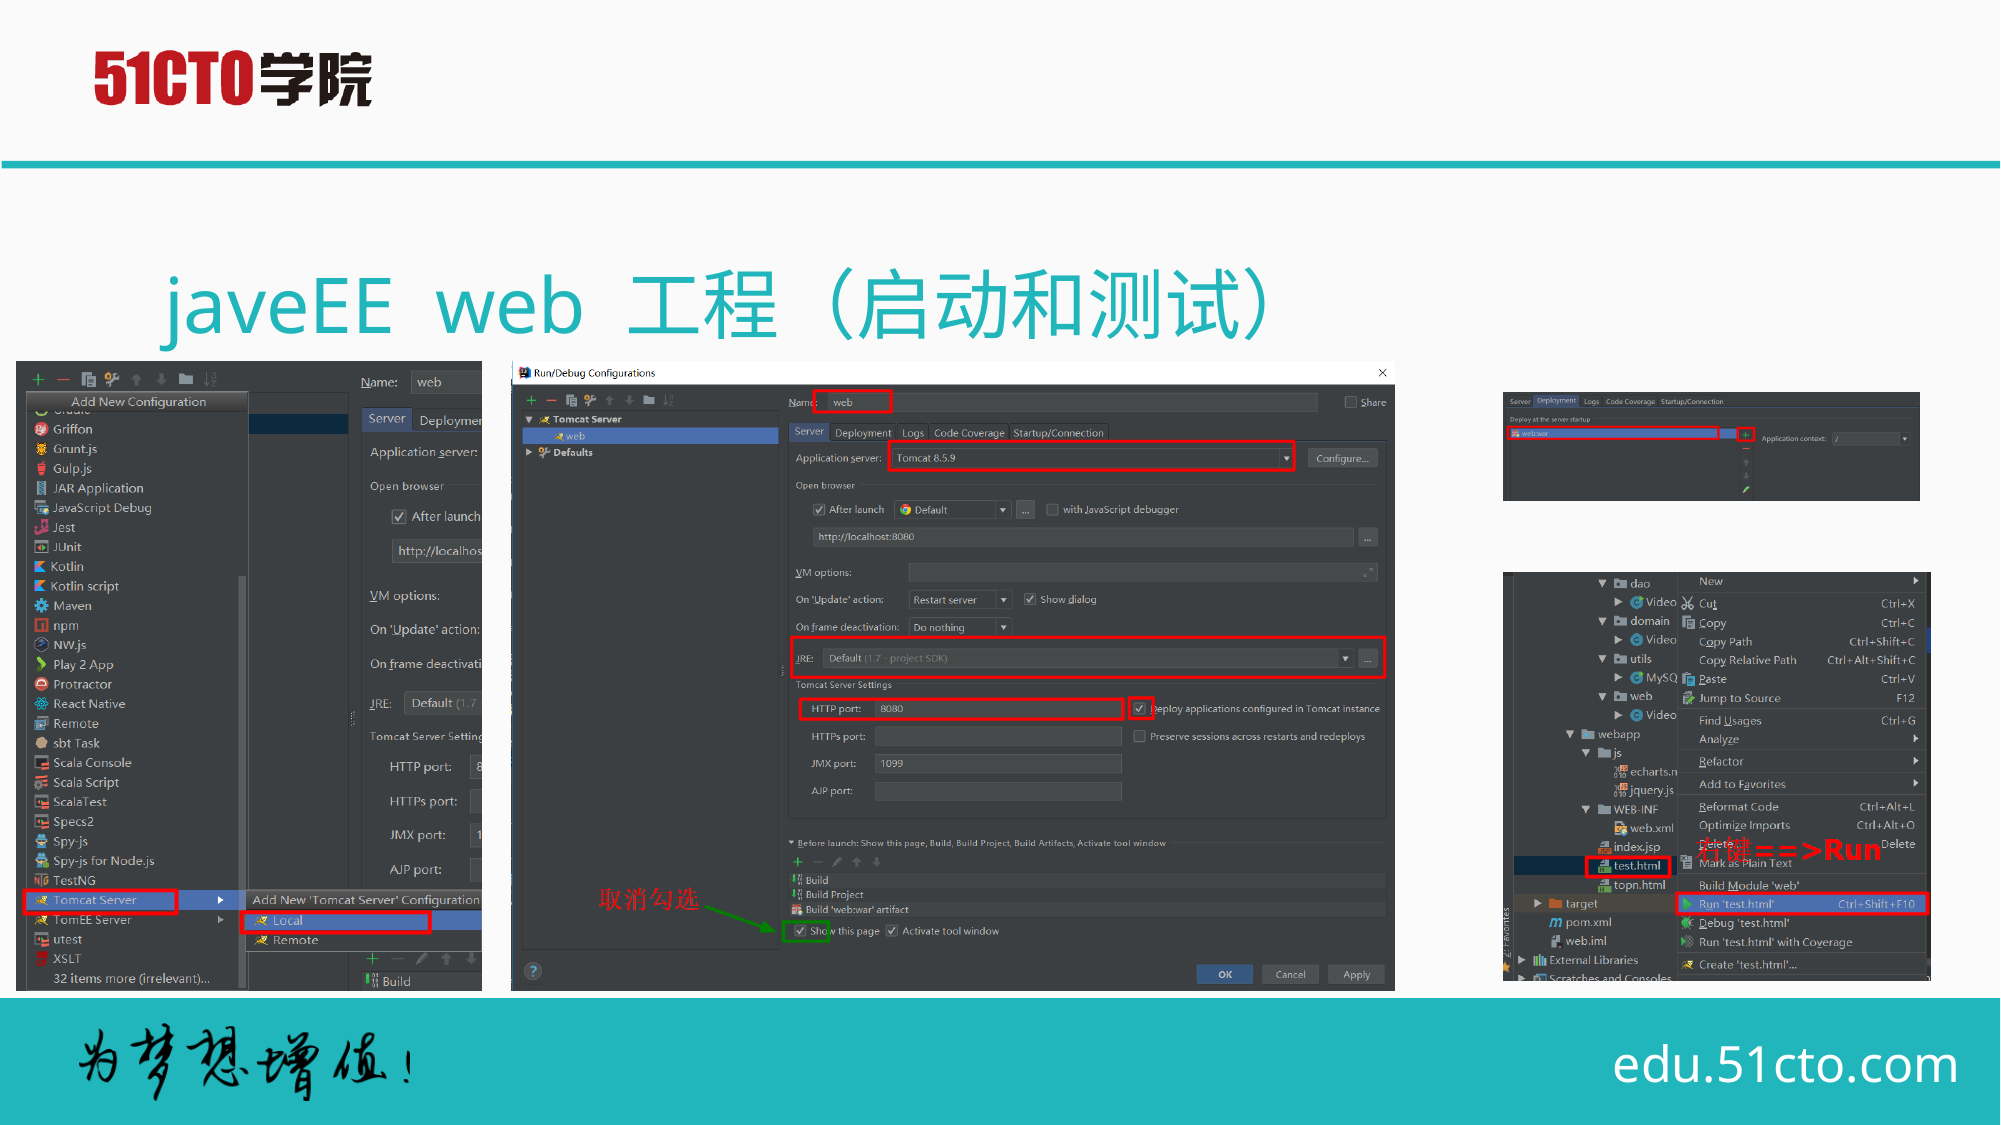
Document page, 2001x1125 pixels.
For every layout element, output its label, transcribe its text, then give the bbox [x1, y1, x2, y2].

title javeEE web 工程（启动和测试） [156, 243, 1831, 363]
picture [90, 42, 375, 111]
picture [511, 361, 1395, 991]
picture [1503, 392, 1920, 502]
picture [79, 1023, 410, 1101]
picture [1503, 572, 1931, 982]
picture [15, 361, 482, 991]
